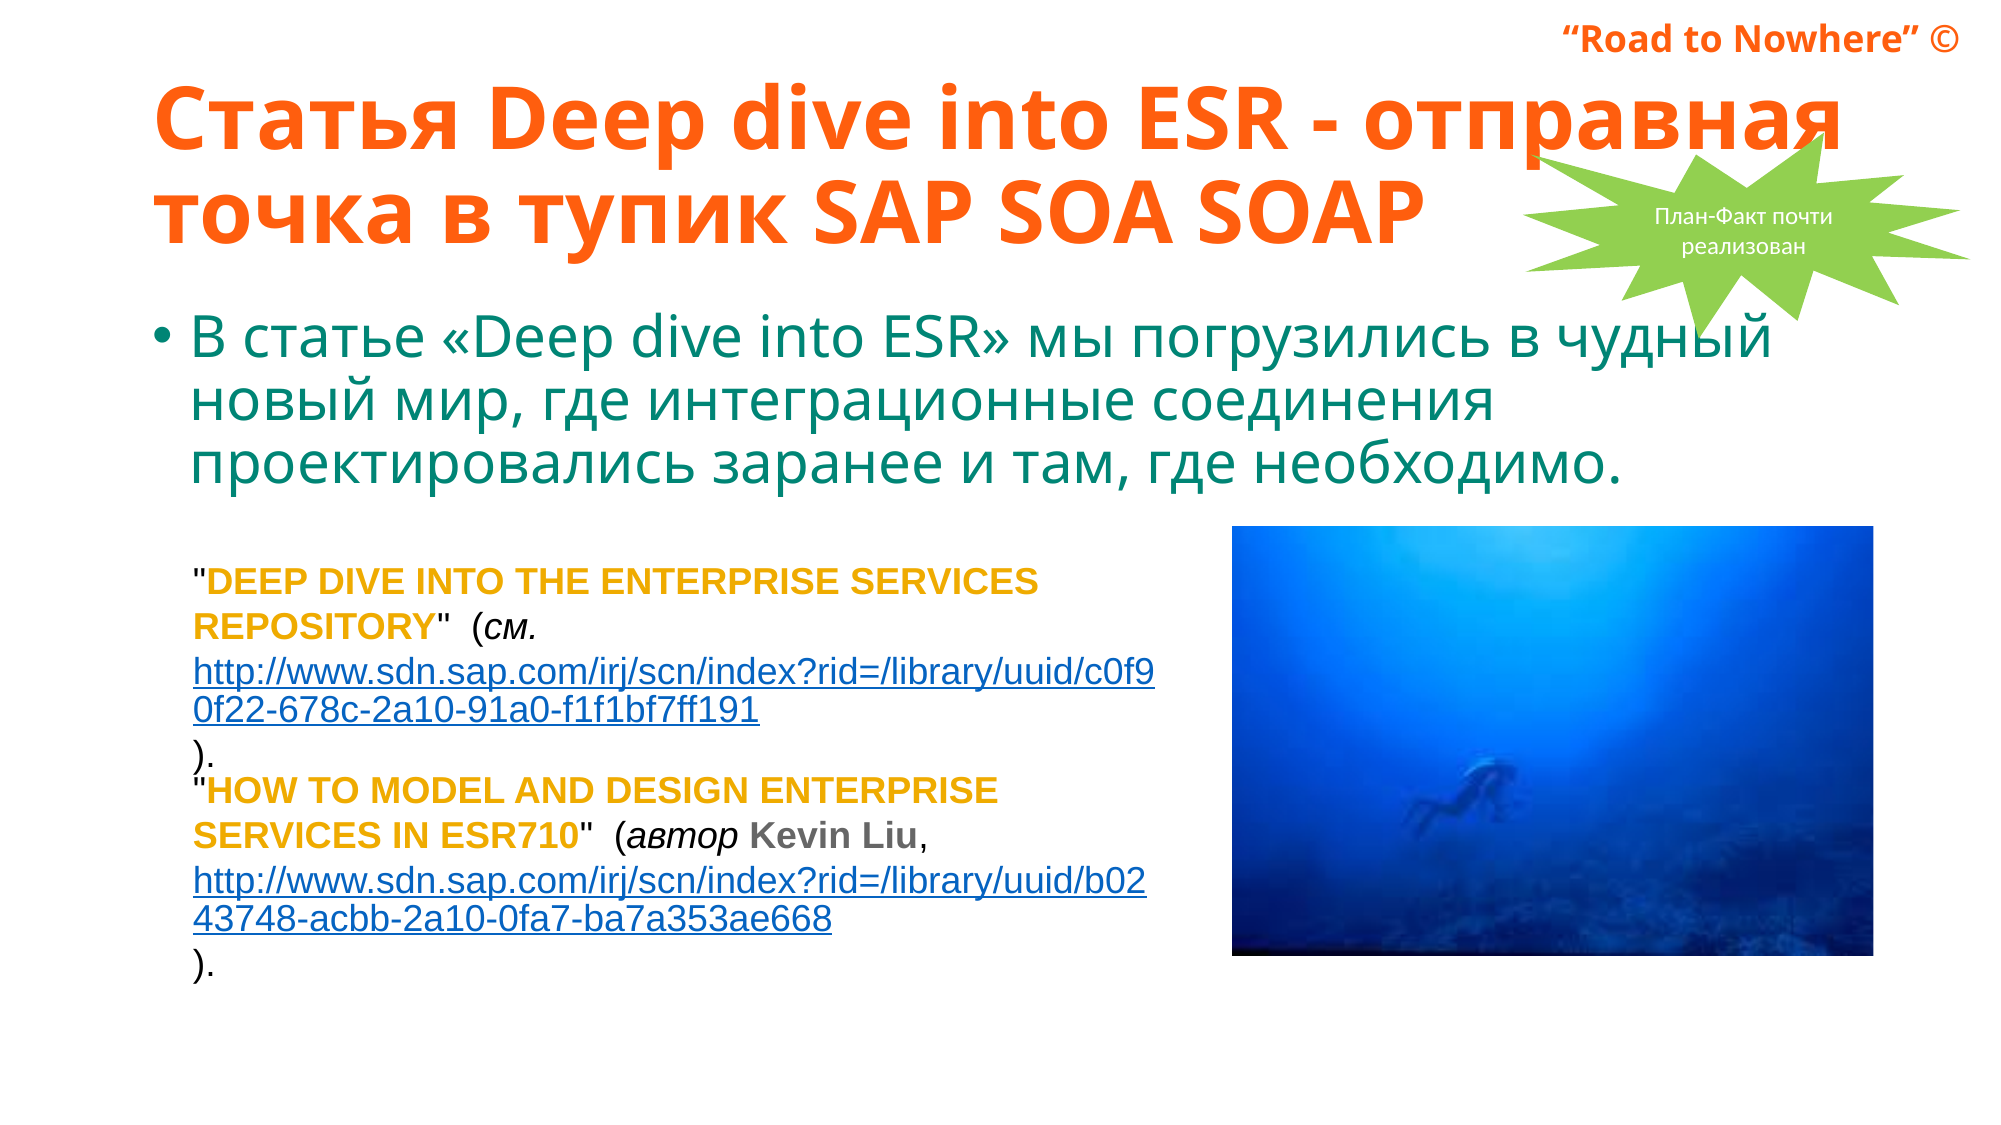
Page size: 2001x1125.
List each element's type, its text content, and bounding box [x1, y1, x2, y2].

text_box "HOW TO MODEL AND DESIGN ENTERPRISE SERVICES IN ESR710" (автор Kevin Liu, http://www.sdn.sap.com/irj/scn/index?rid=/library/uuid/b0243748-acbb-2a10-0fa7-ba7a353ae668). [178, 758, 1179, 954]
title Статья Deep dive into ESR - отправная точка в тупик SAP SOA SOAP [137, 59, 1863, 278]
text_box "DEEP DIVE INTO THE ENTERPRISE SERVICES REPOSITORY" (см. http://www.sdn.sap.com/irj/scn/index?rid=/library/uuid/c0f90f22-678c-2a10-91a0-f1f1bf7ff191). [178, 549, 1179, 745]
list В статье «Deep dive into ESR» мы погрузились в чудный новый мир, где интеграционные соединения проектировались заранее и там, где необходимо. [137, 299, 1863, 1014]
text_box План-Факт почти реализован [1522, 130, 1972, 342]
text_box [1232, 526, 1874, 956]
text_box “Road to Nowhere” © [1547, 7, 1976, 68]
